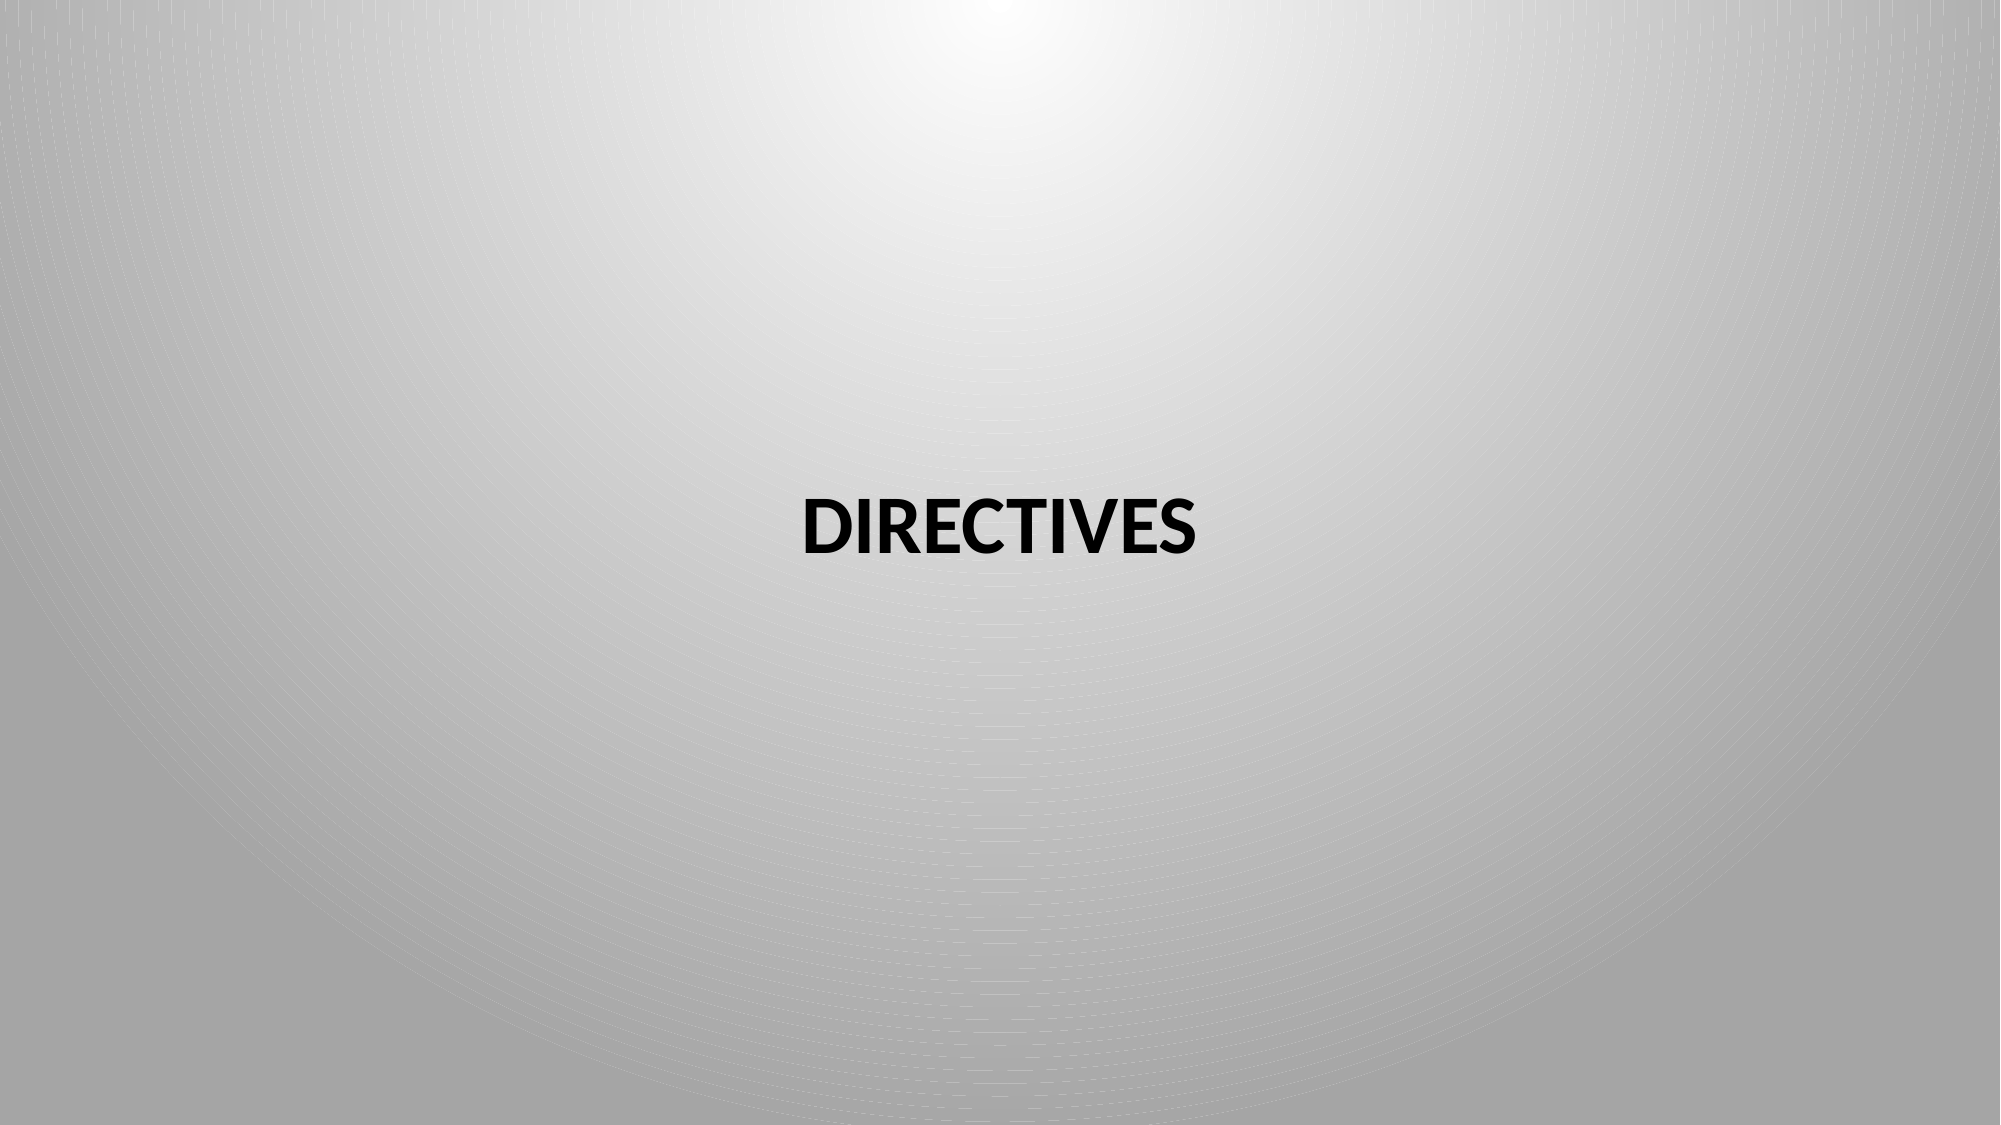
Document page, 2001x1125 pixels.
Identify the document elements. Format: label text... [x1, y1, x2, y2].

list DIRECTIVES [137, 299, 1863, 1014]
